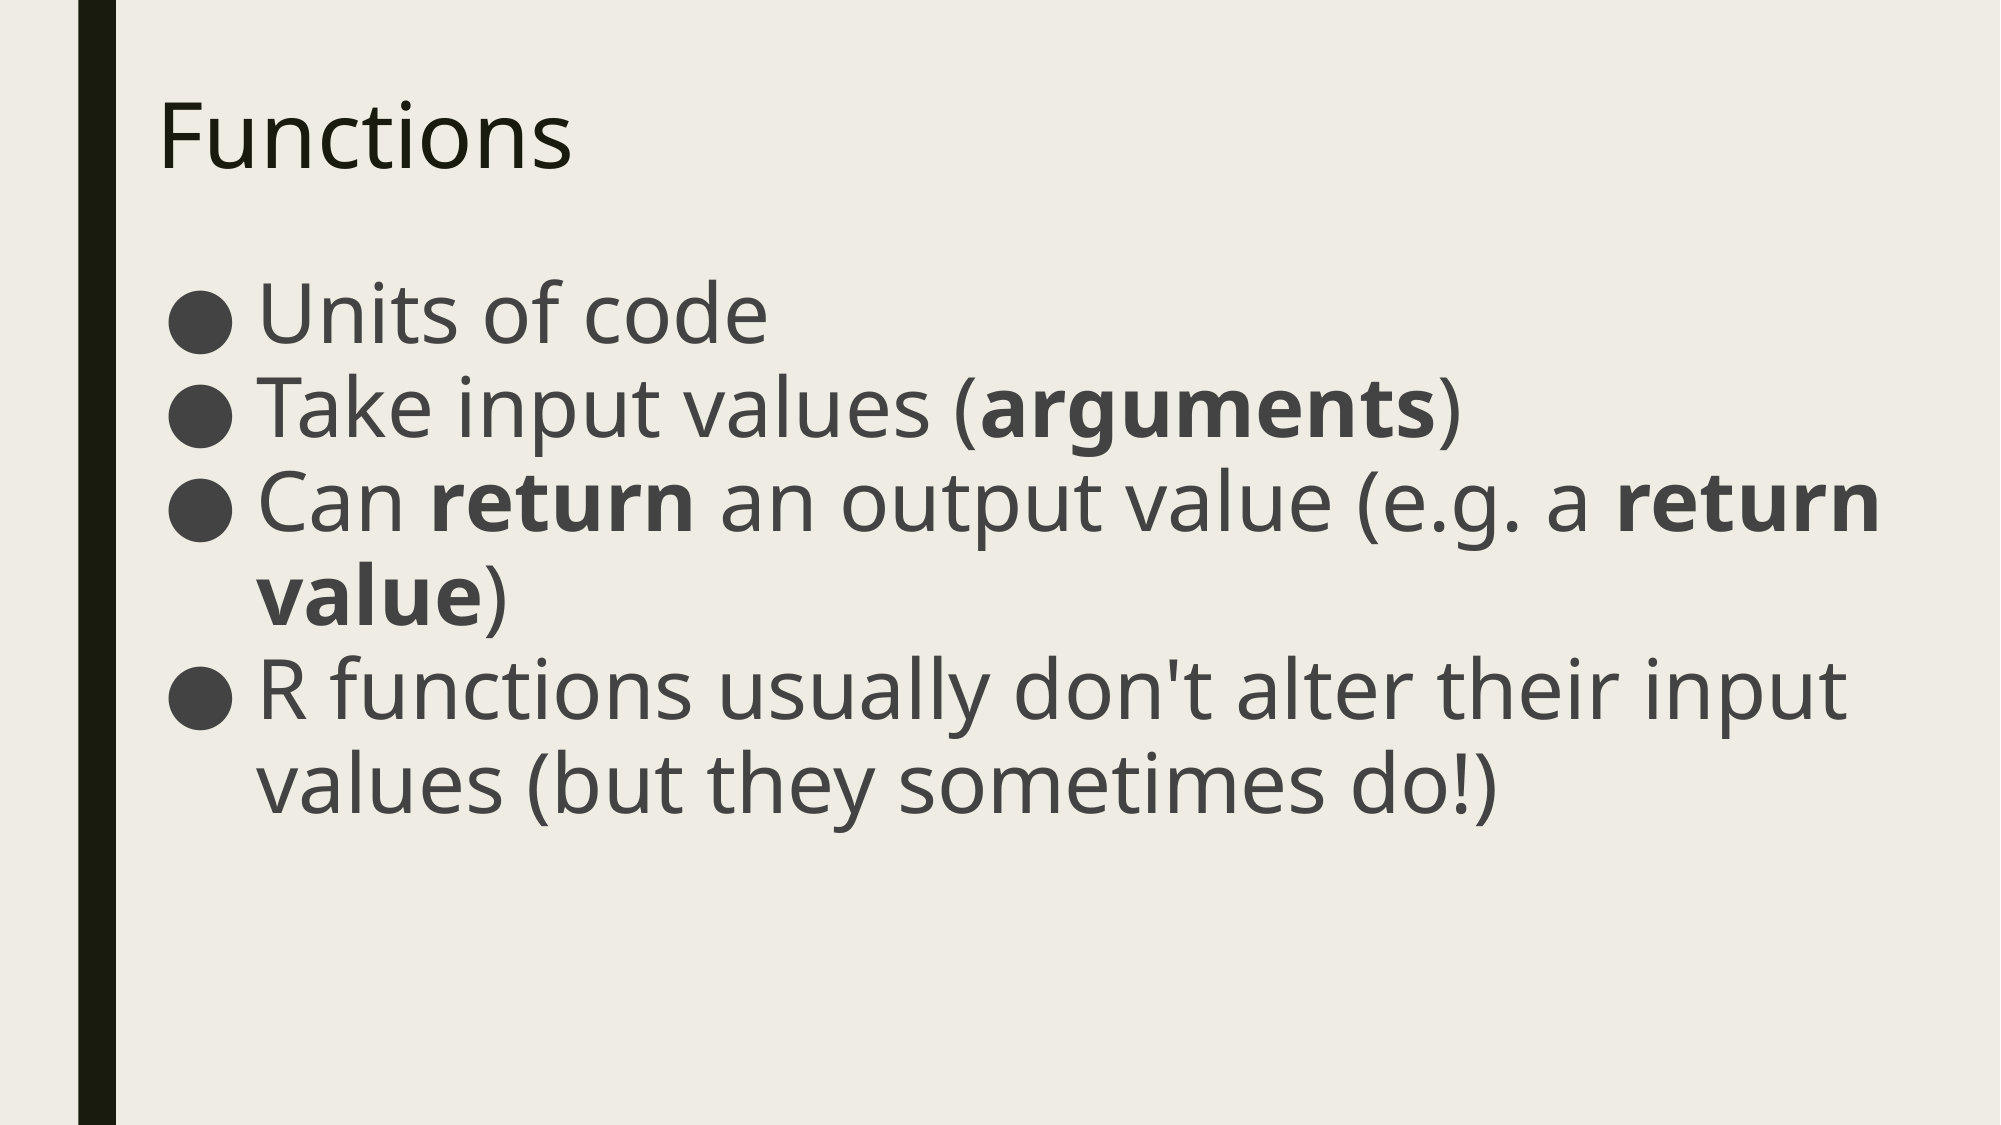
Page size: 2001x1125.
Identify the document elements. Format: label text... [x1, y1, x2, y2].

title Functions [136, 70, 2000, 207]
list Units of code Take input values (arguments) Can return an output value (e.g. a return value) R functions usually don't alter their input values (but they sometimes do!) [136, 248, 2000, 996]
